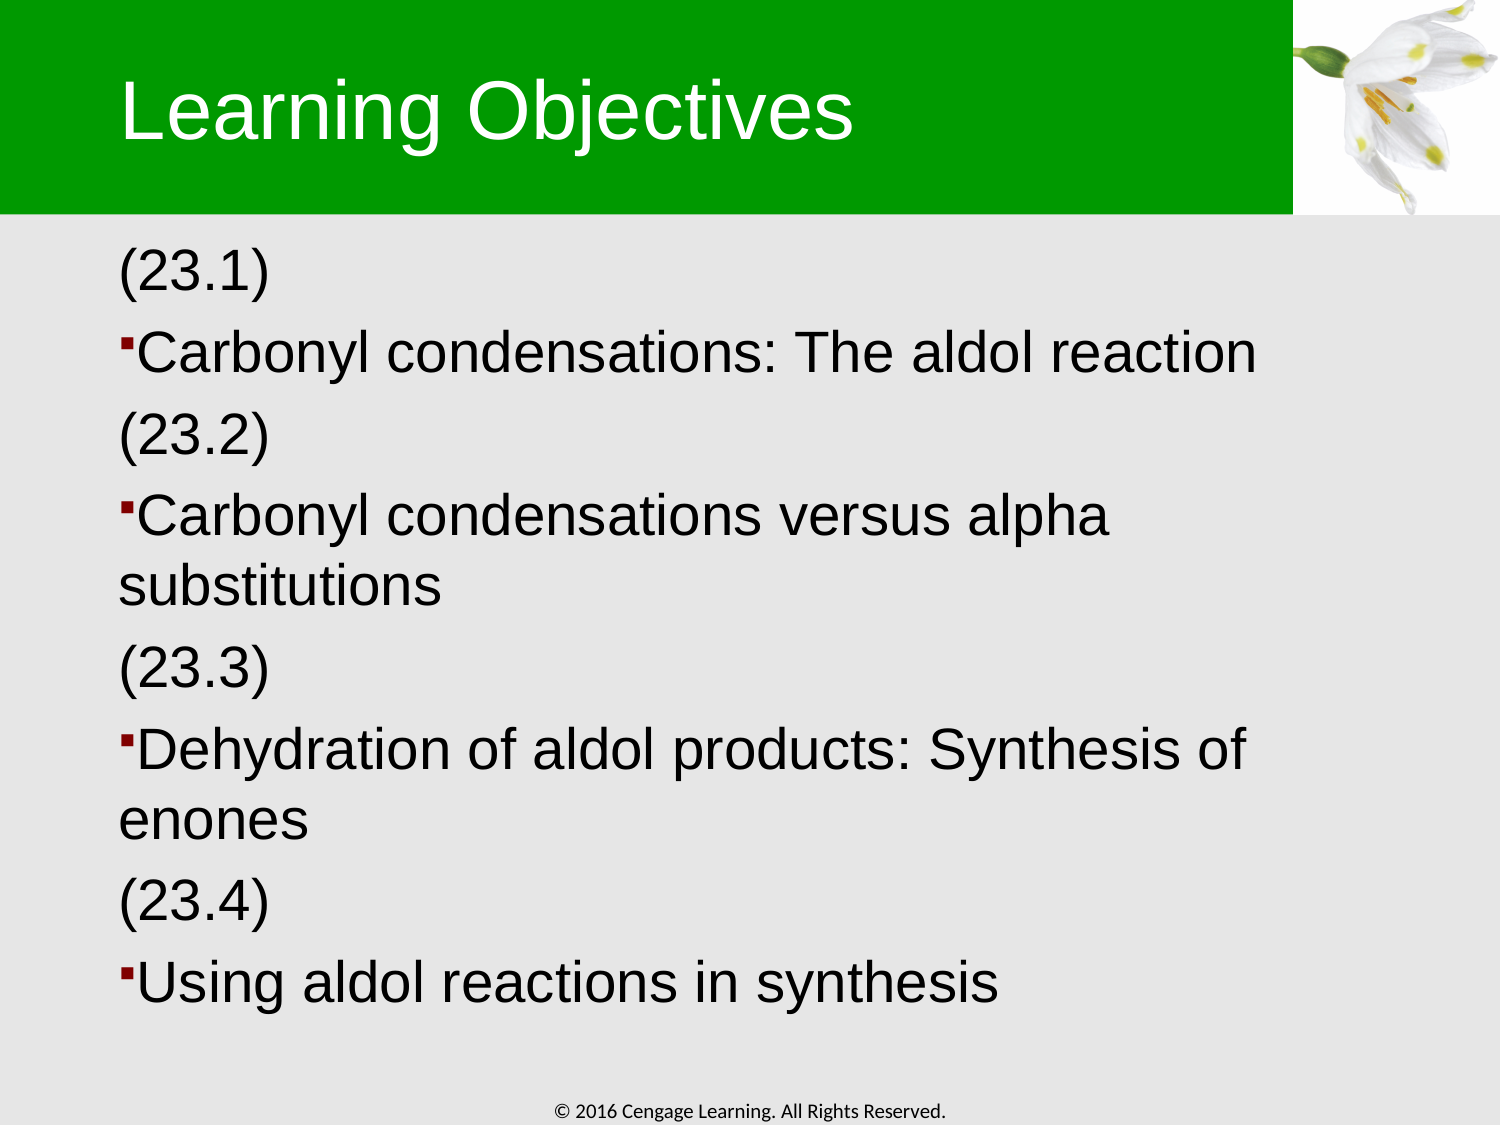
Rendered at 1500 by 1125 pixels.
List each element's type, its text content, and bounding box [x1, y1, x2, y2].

list (23.1) Carbonyl condensations: The aldol reaction (23.2) Carbonyl condensations versus alpha substitutions (23.3) Dehydration of aldol products: Synthesis of enones (23.4) Using aldol reactions in synthesis [103, 224, 1450, 1063]
picture [1293, 0, 1500, 215]
title Learning Objectives [102, 0, 1288, 213]
